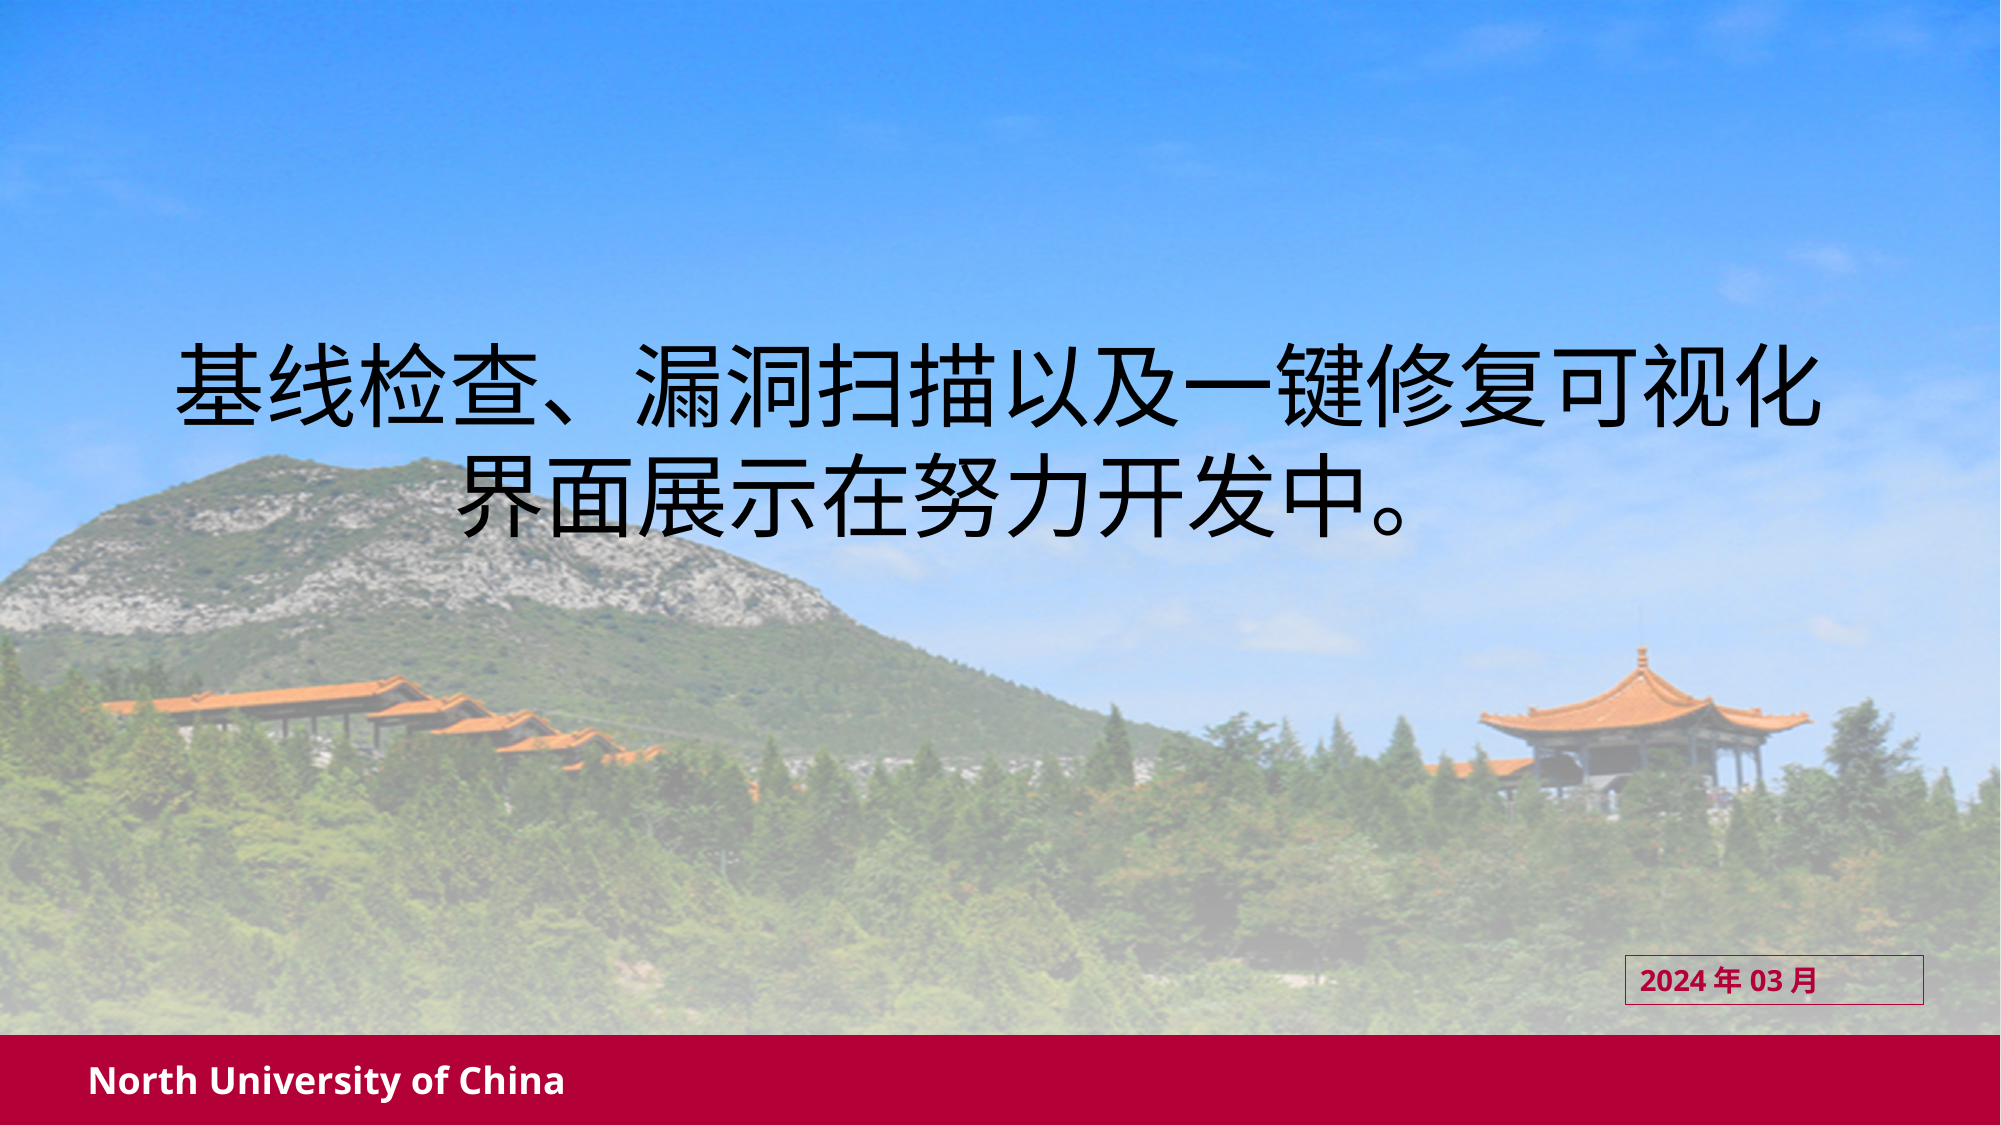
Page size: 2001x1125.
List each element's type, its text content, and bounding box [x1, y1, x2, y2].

text_box North University of China [72, 1049, 714, 1110]
text_box [0, 0, 2000, 1034]
text_box 2024年03月 [1625, 955, 1924, 1005]
text_box [0, 1034, 2000, 1125]
text_box 基线检查、漏洞扫描以及一键修复可视化界面展示在努力开发中。 [75, 321, 1841, 563]
